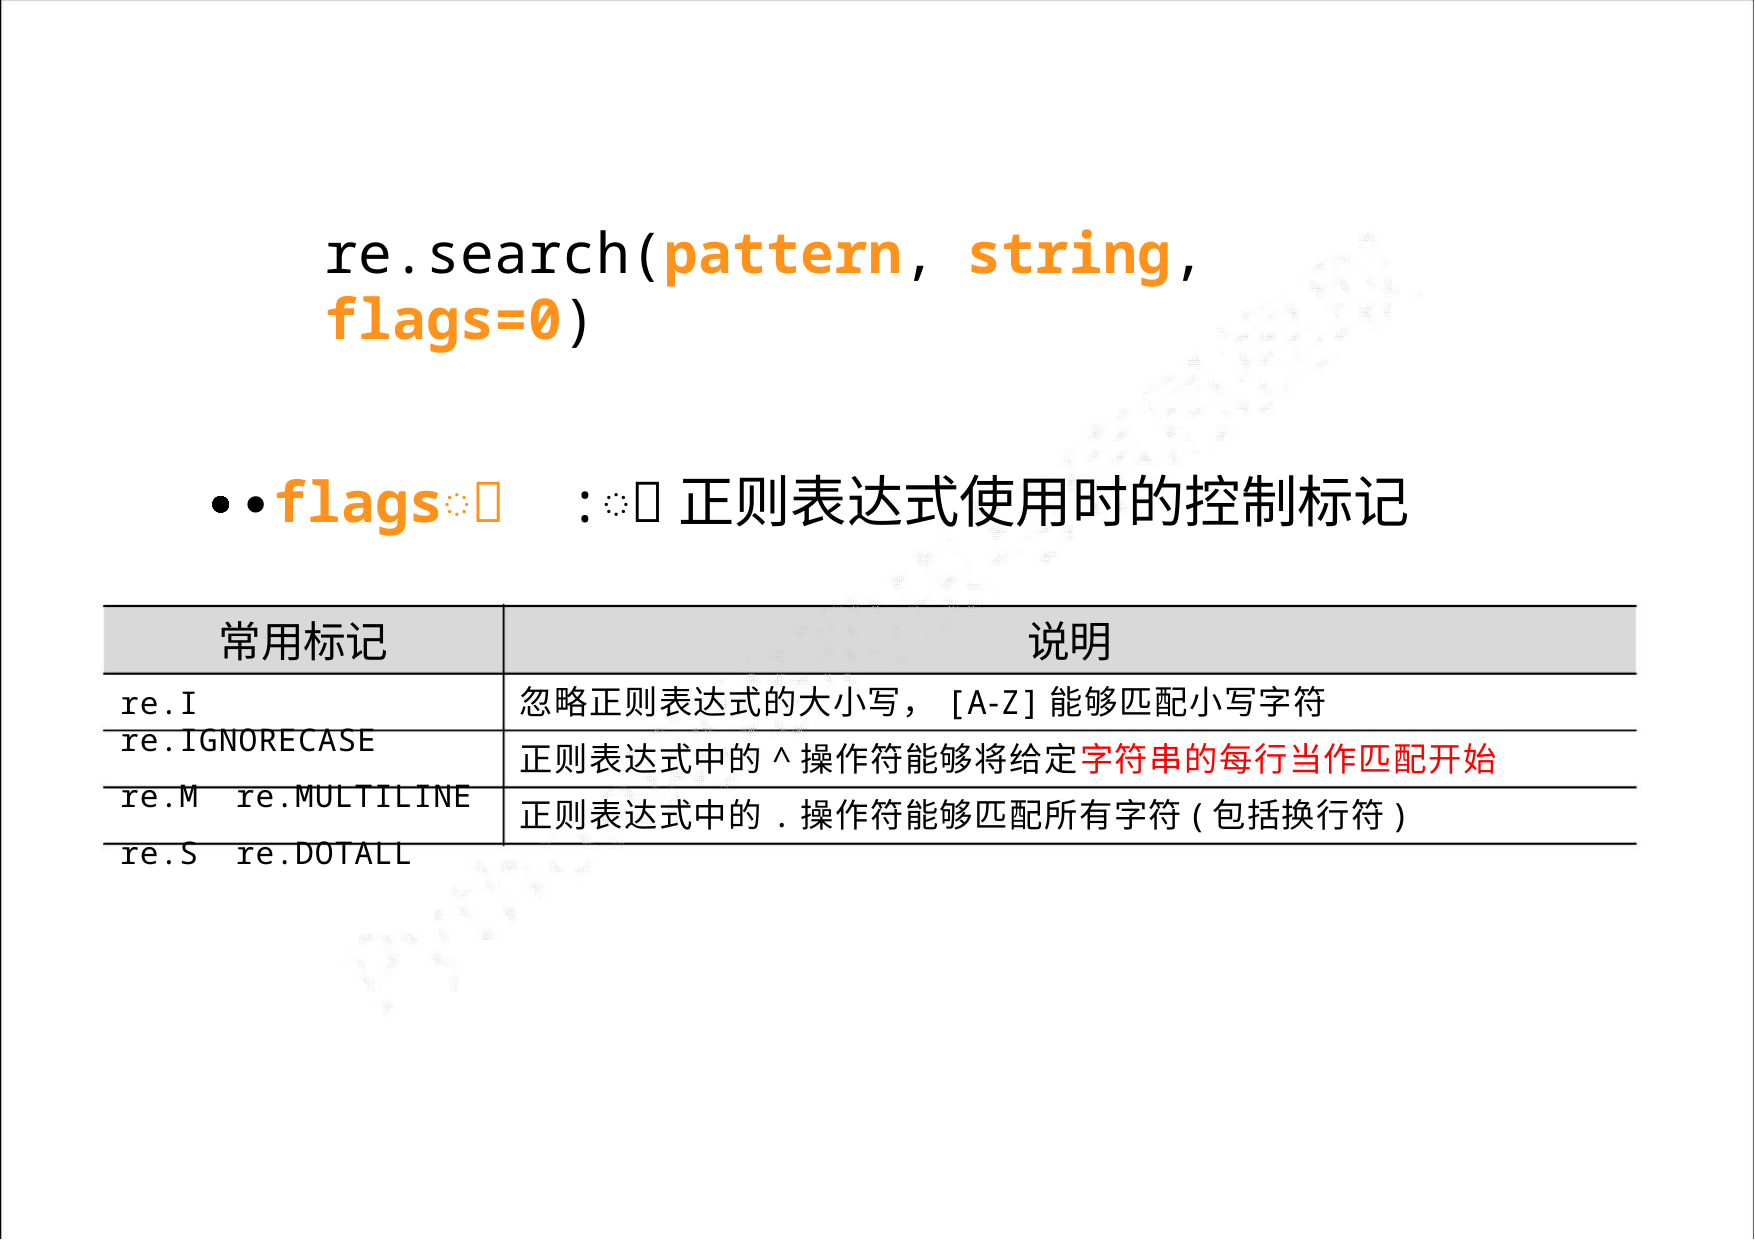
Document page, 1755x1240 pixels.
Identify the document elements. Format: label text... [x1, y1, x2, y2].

text_box 常用标记 [218, 610, 413, 666]
text_box re.I re.IGNORECASE re.M re.MULTILINE re.S re.DOTALL [120, 683, 492, 871]
text_box [0, 0, 1754, 1239]
text_box 说明 [1027, 610, 1137, 666]
text_box 忽略正则表达式的大小写，[A‐Z]能够匹配小写字符 [520, 679, 1465, 722]
text_box 正则表达式中的^操作符能够将给定字符串的每行当作匹配开始 正则表达式中的.操作符能够匹配所有字符(包括换行符) [520, 736, 1694, 835]
text_box re.search(pattern, string, flags=0) ∙ꢀflagsꢀ :ꢀ正则表达式使用时的控制标记 [203, 218, 1440, 534]
